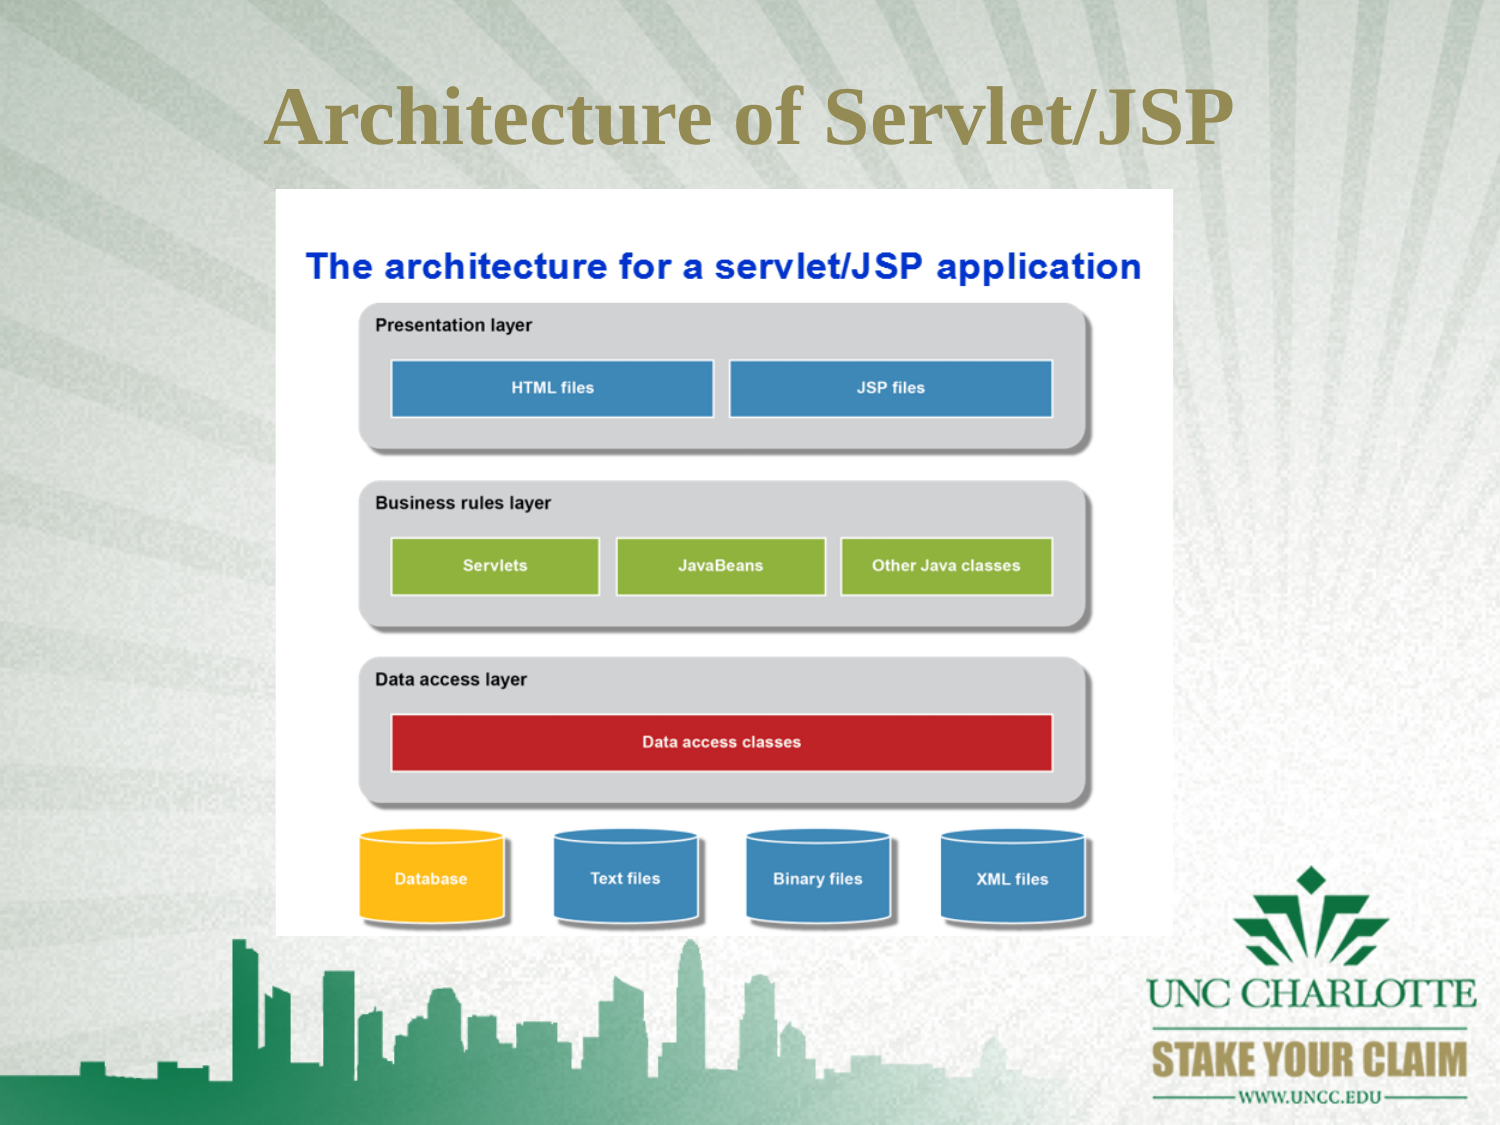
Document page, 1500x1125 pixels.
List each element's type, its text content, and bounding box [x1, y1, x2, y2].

picture [0, 0, 1500, 1125]
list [275, 189, 1174, 936]
title Architecture of Servlet/JSP [75, 17, 1425, 205]
